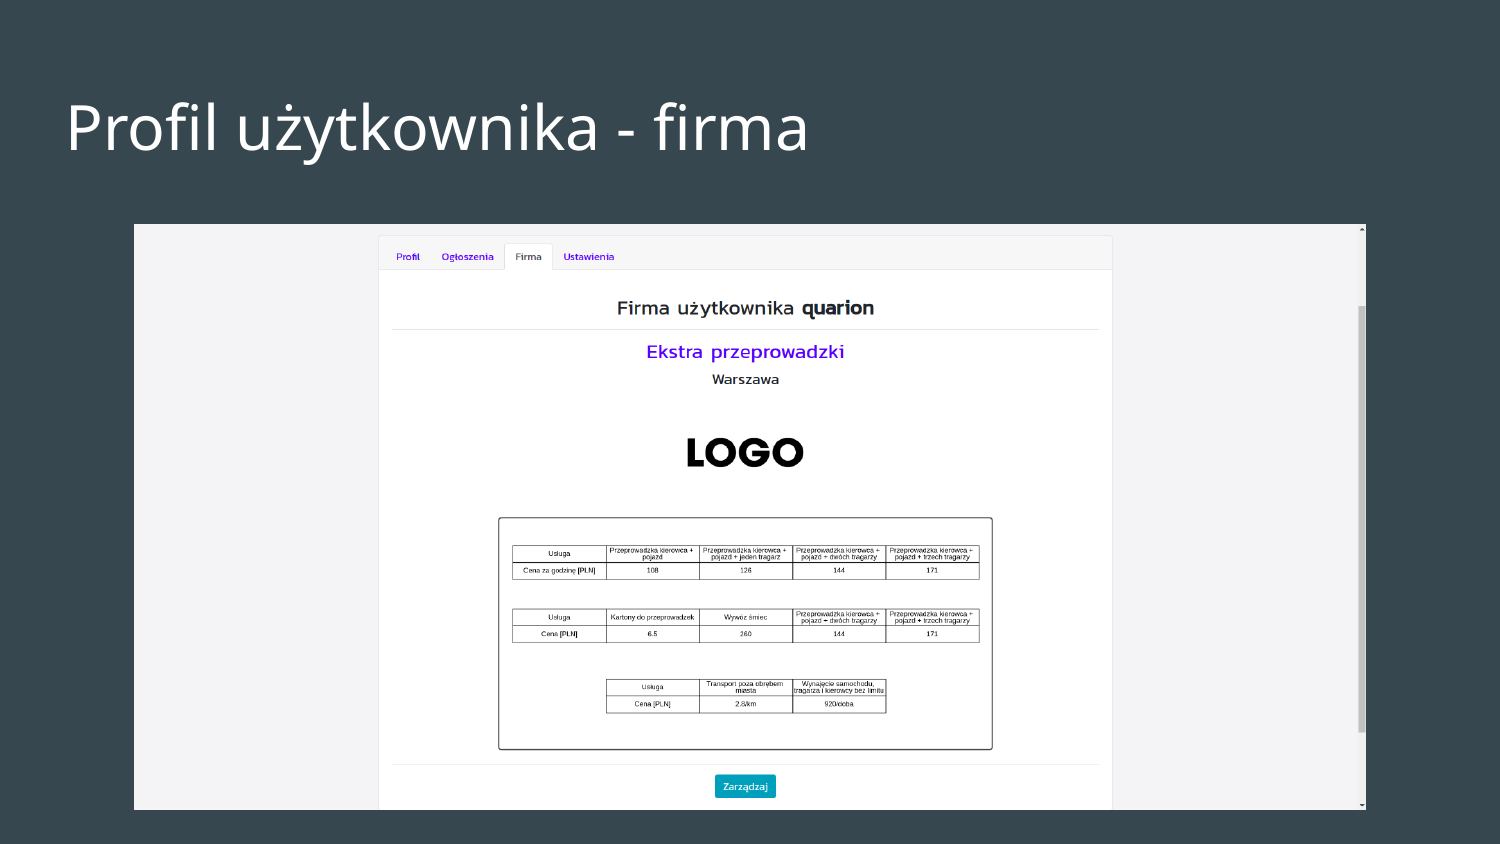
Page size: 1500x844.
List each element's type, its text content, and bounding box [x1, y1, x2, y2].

picture [134, 224, 1366, 810]
text_box Profil użytkownika - firma [51, 72, 1449, 167]
